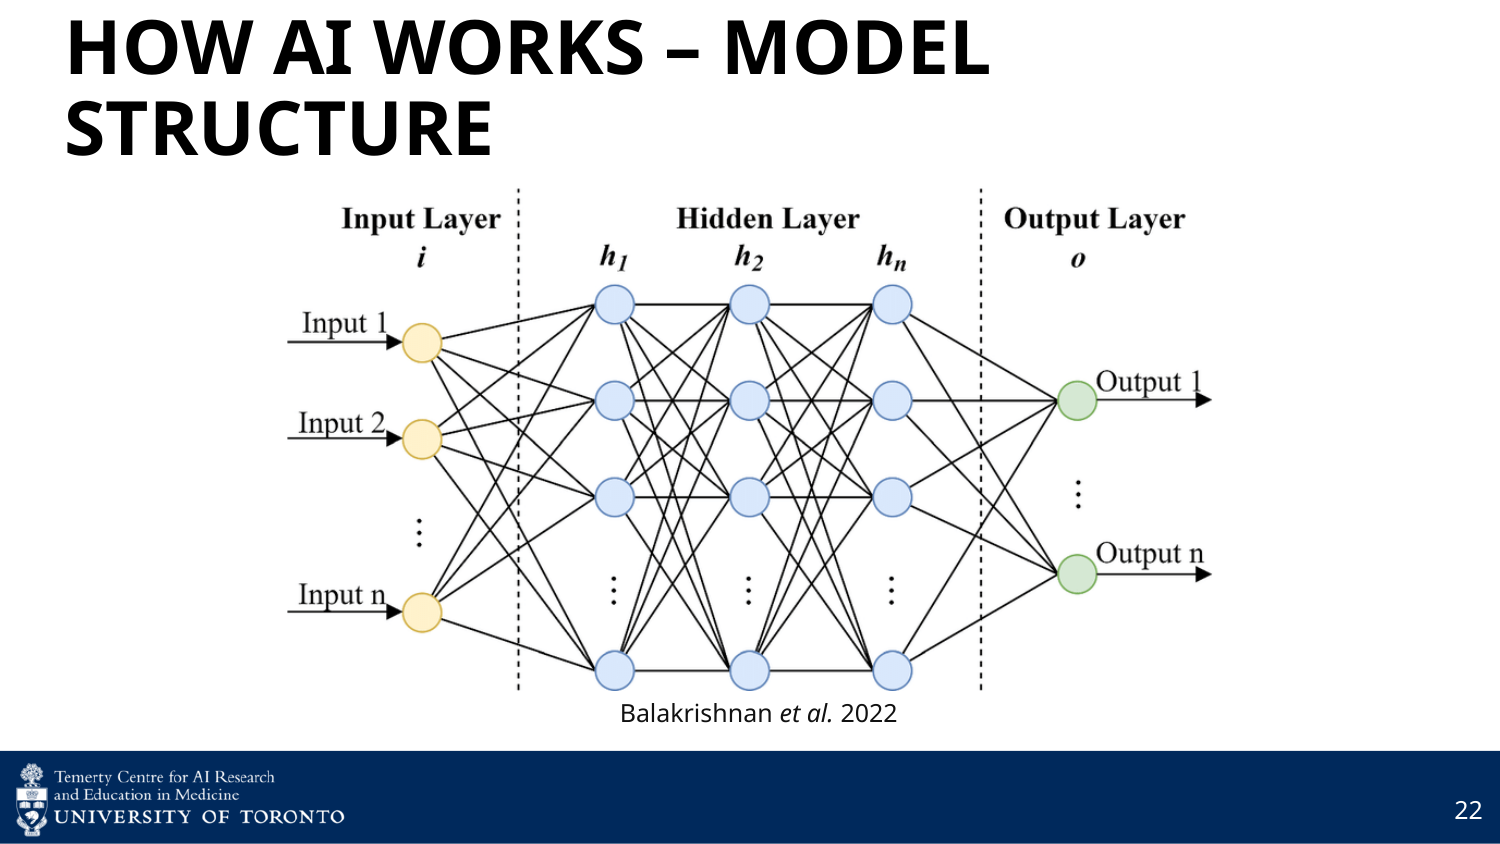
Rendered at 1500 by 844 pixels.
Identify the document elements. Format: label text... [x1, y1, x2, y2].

text_box HOW AI WORKS – MODEL STRUCTURE [49, 46, 1384, 187]
list Balakrishnan et al. 2022 [583, 691, 1149, 780]
picture [0, 758, 363, 844]
slide_number 22 [1439, 779, 1500, 844]
picture [287, 186, 1213, 691]
